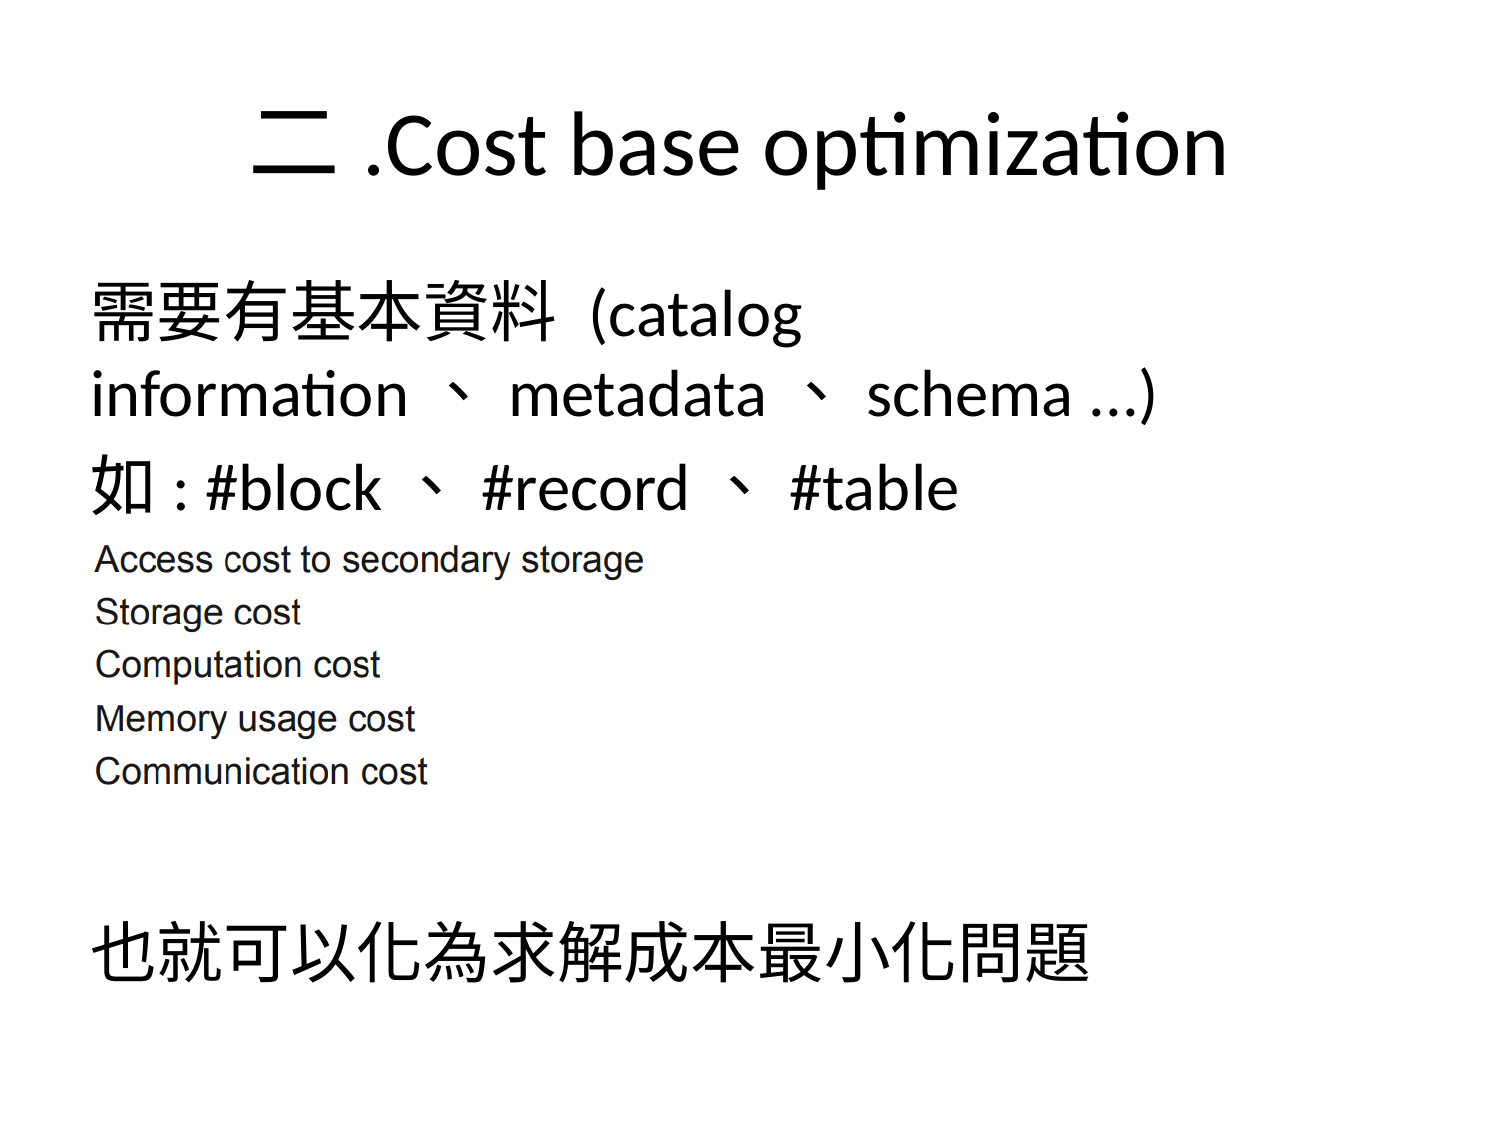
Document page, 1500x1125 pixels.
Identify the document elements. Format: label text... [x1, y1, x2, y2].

title 二.Cost base optimization [75, 45, 1425, 233]
list 需要有基本資料 (catalog information、metadata、schema ...) 如: #block、#record、#table 也就可以化為求解成本最小化問題 [75, 262, 1425, 1005]
picture [86, 538, 650, 796]
